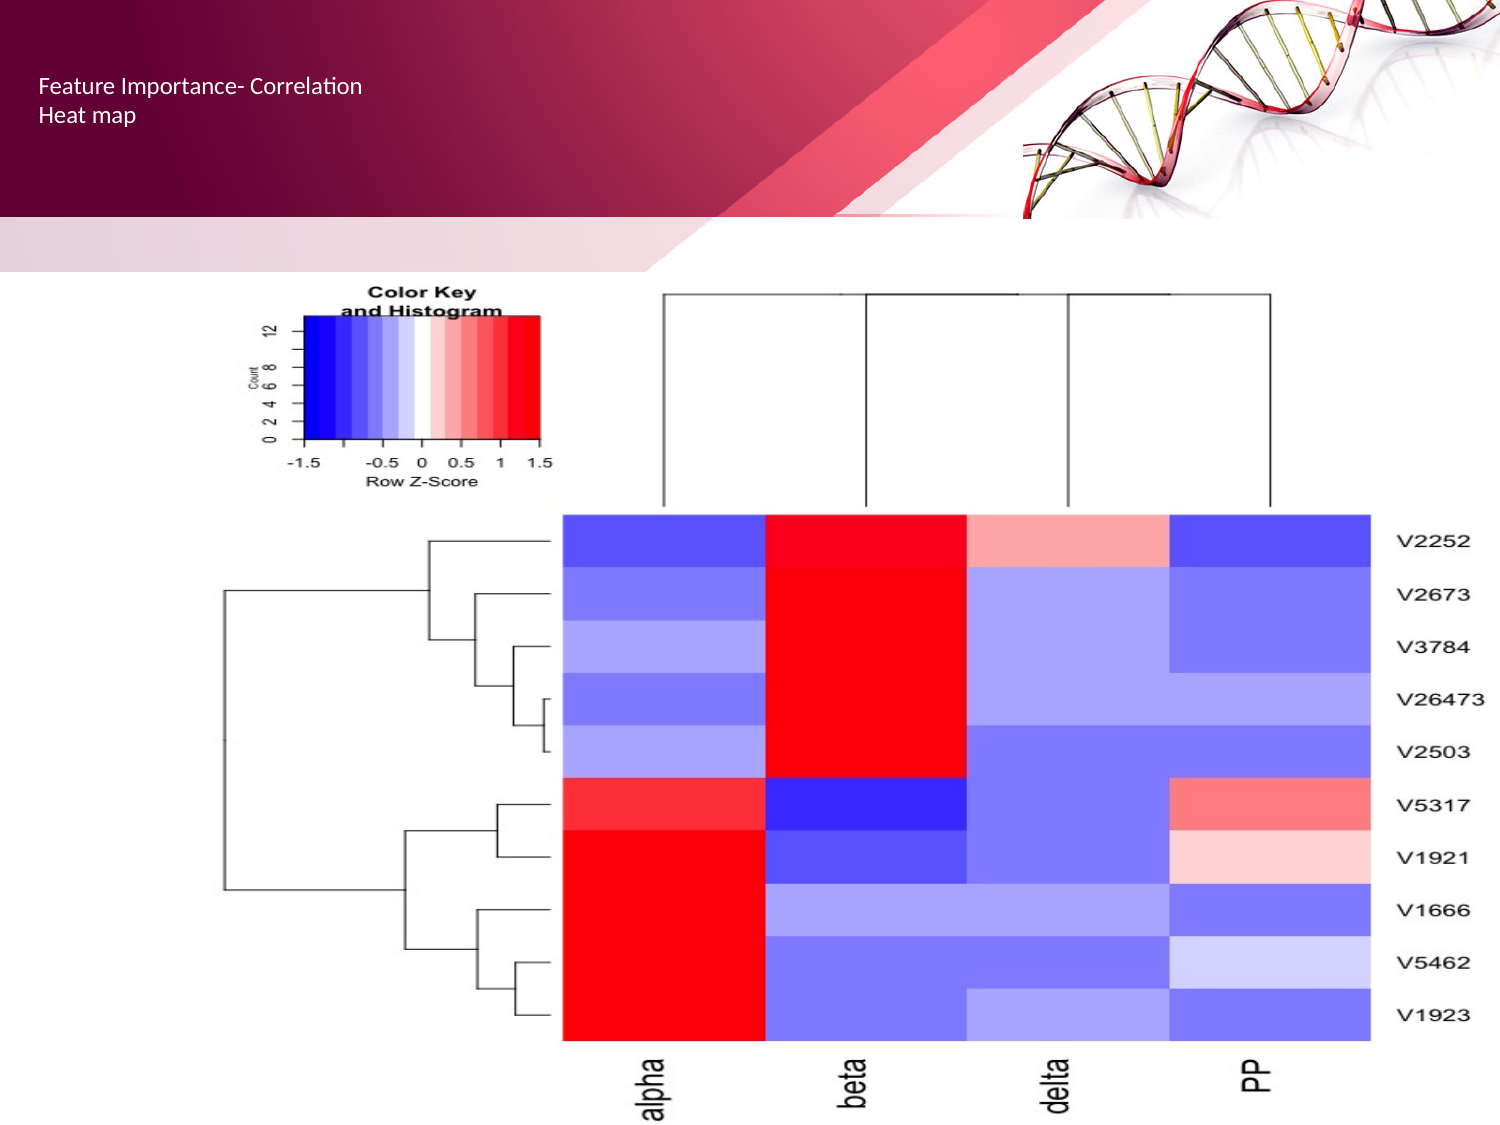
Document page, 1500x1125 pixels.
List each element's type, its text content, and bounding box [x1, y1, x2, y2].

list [212, 286, 1500, 1125]
picture [0, 0, 1500, 1125]
title Feature Importance- Correlation Heat map [23, 61, 1374, 137]
